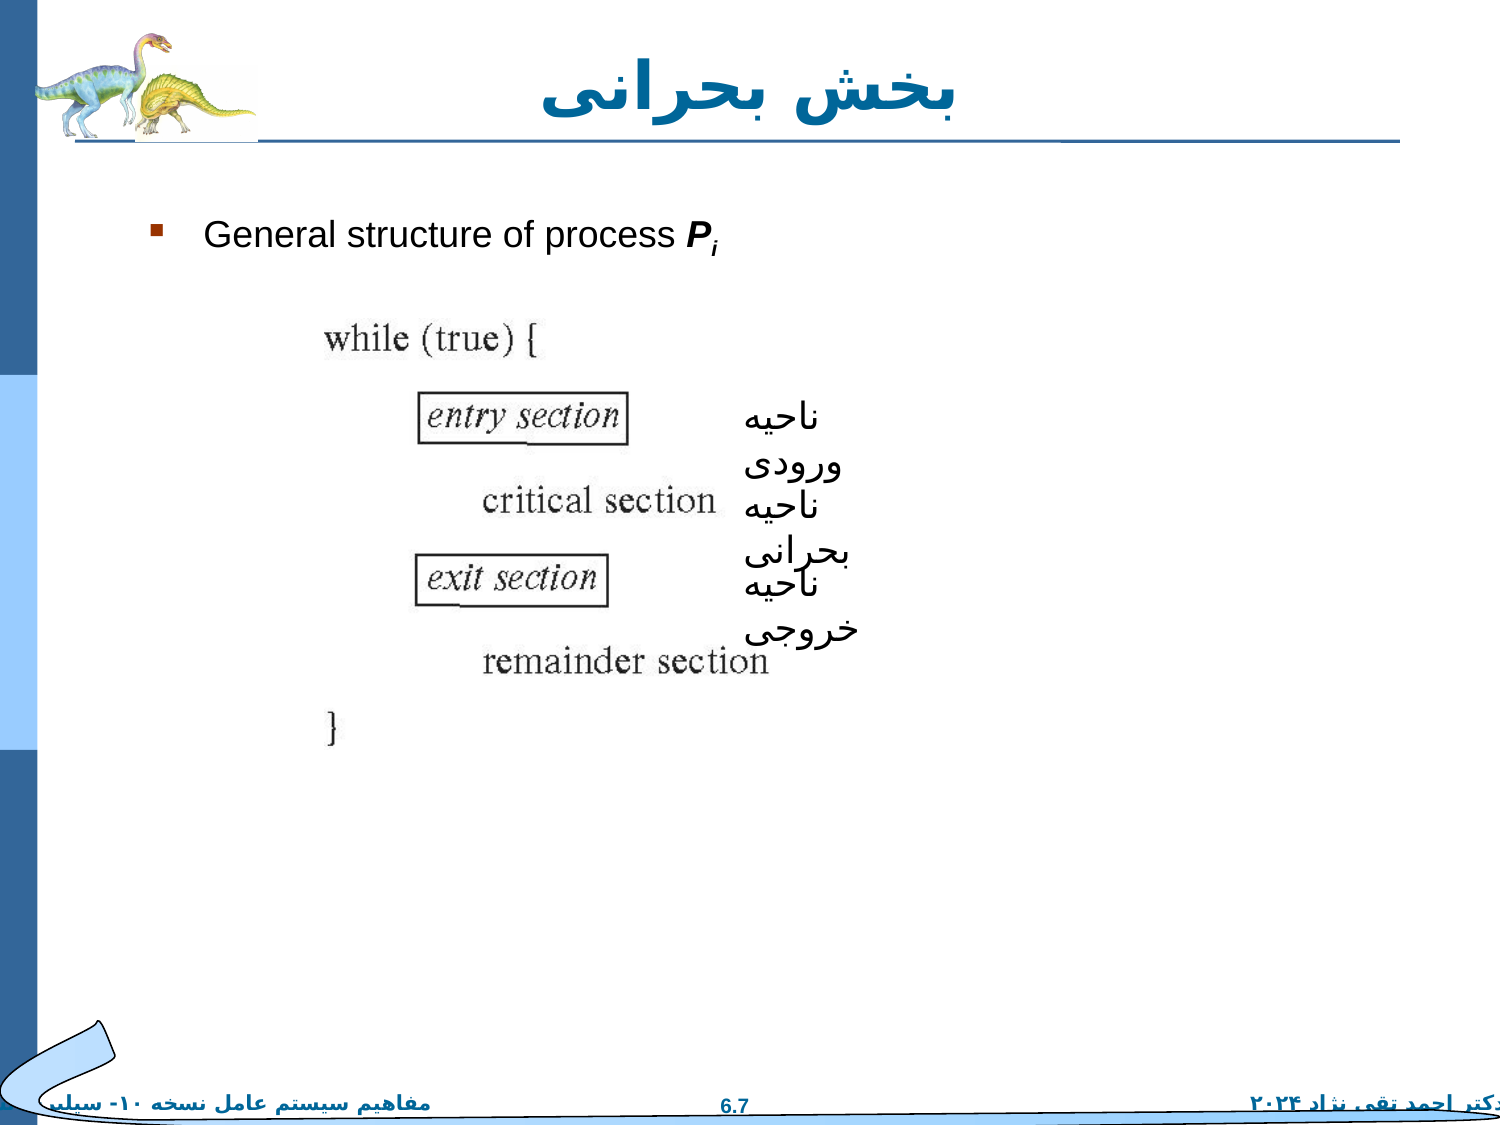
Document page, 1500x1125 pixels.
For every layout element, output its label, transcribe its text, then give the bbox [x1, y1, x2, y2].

picture [18, 20, 258, 151]
text_box ناحیه ورودی [774, 385, 944, 490]
text_box ناحیه خروجی [774, 551, 944, 656]
title بخش بحرانی [75, 35, 1425, 131]
picture [324, 318, 770, 751]
text_box ناحیه بحرانی [774, 490, 944, 551]
list General structure of process Pi [132, 202, 1400, 946]
